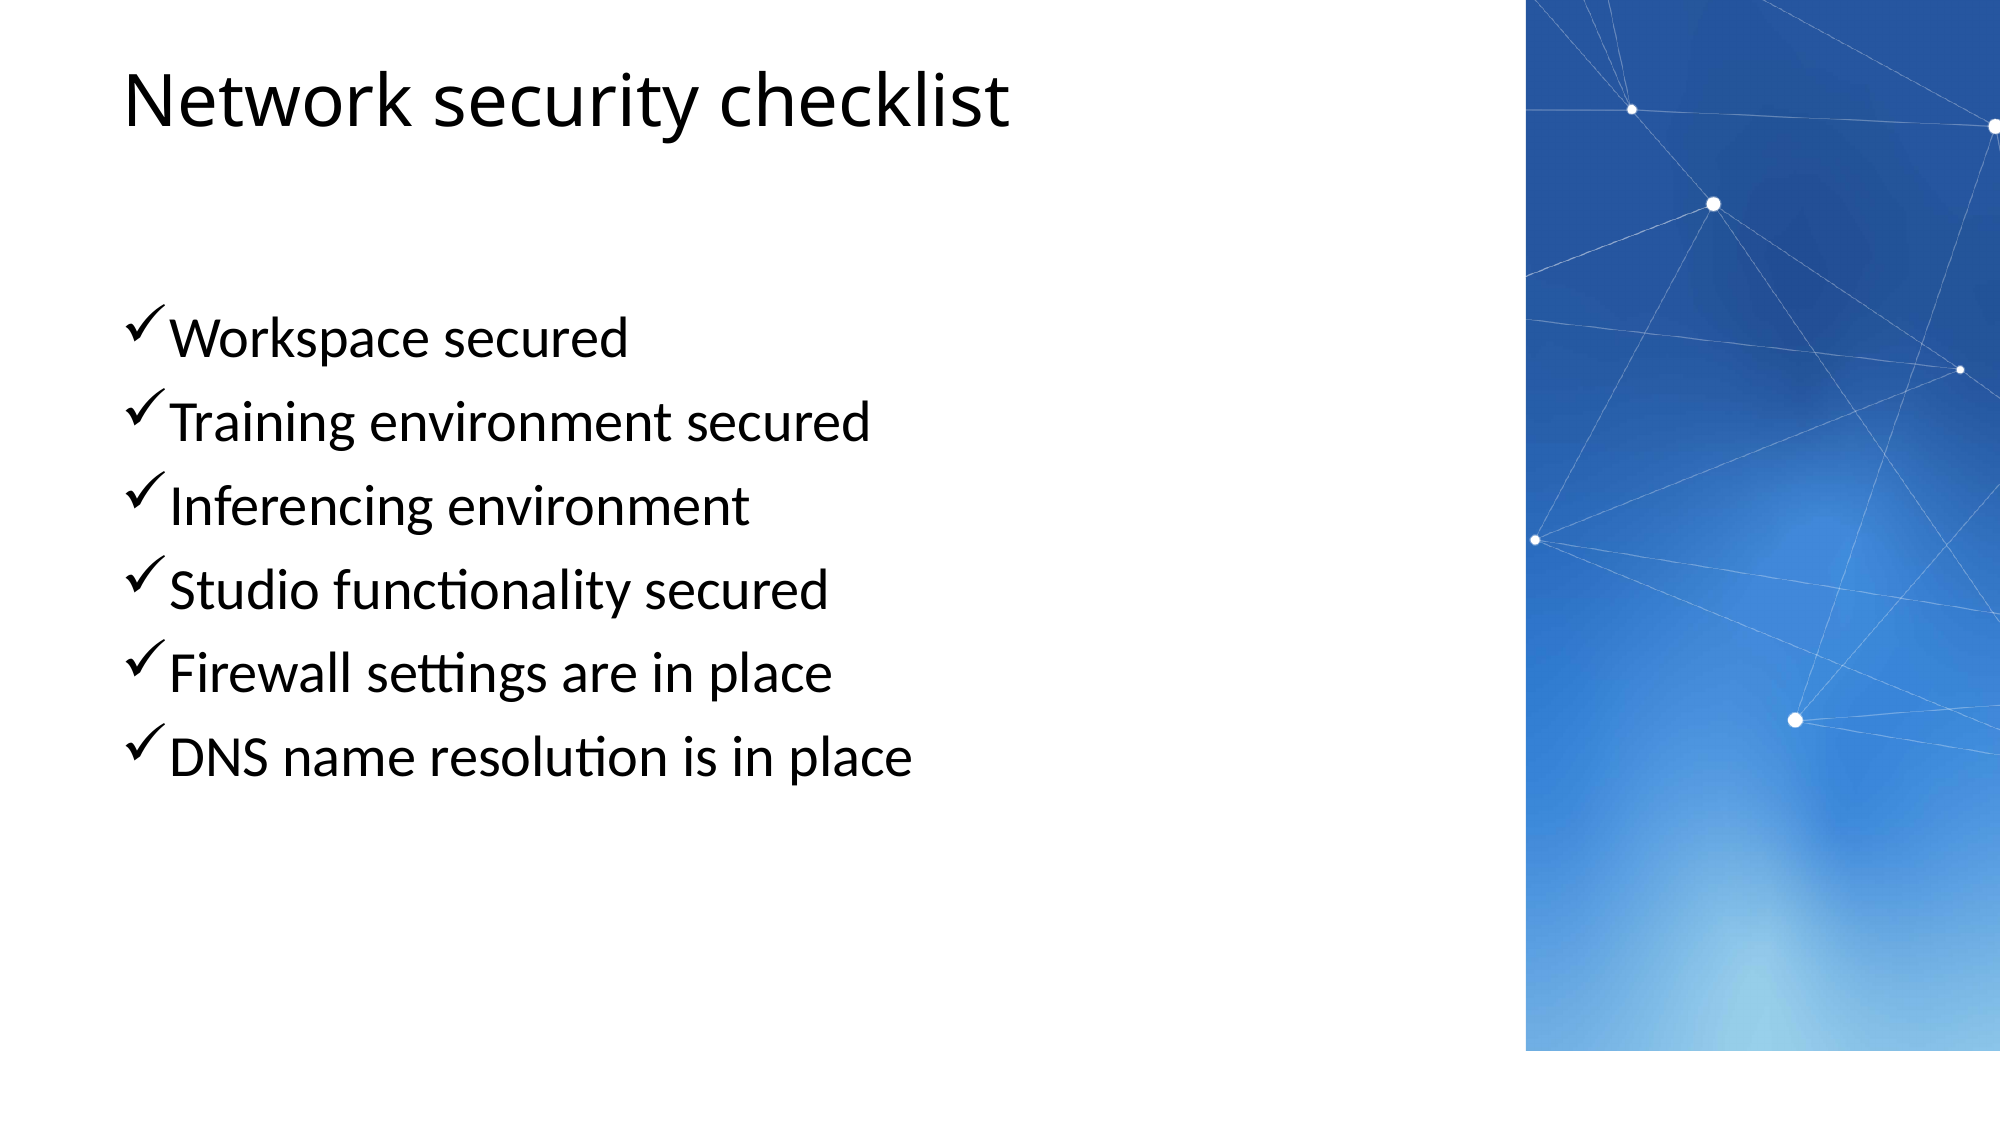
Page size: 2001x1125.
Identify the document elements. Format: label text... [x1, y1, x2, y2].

title Network security checklist [107, 56, 1350, 150]
list Workspace secured Training environment secured Inferencing environment Studio functionality secured Firewall settings are in place DNS name resolution is in place [106, 299, 1350, 975]
picture [1525, 0, 2000, 1051]
